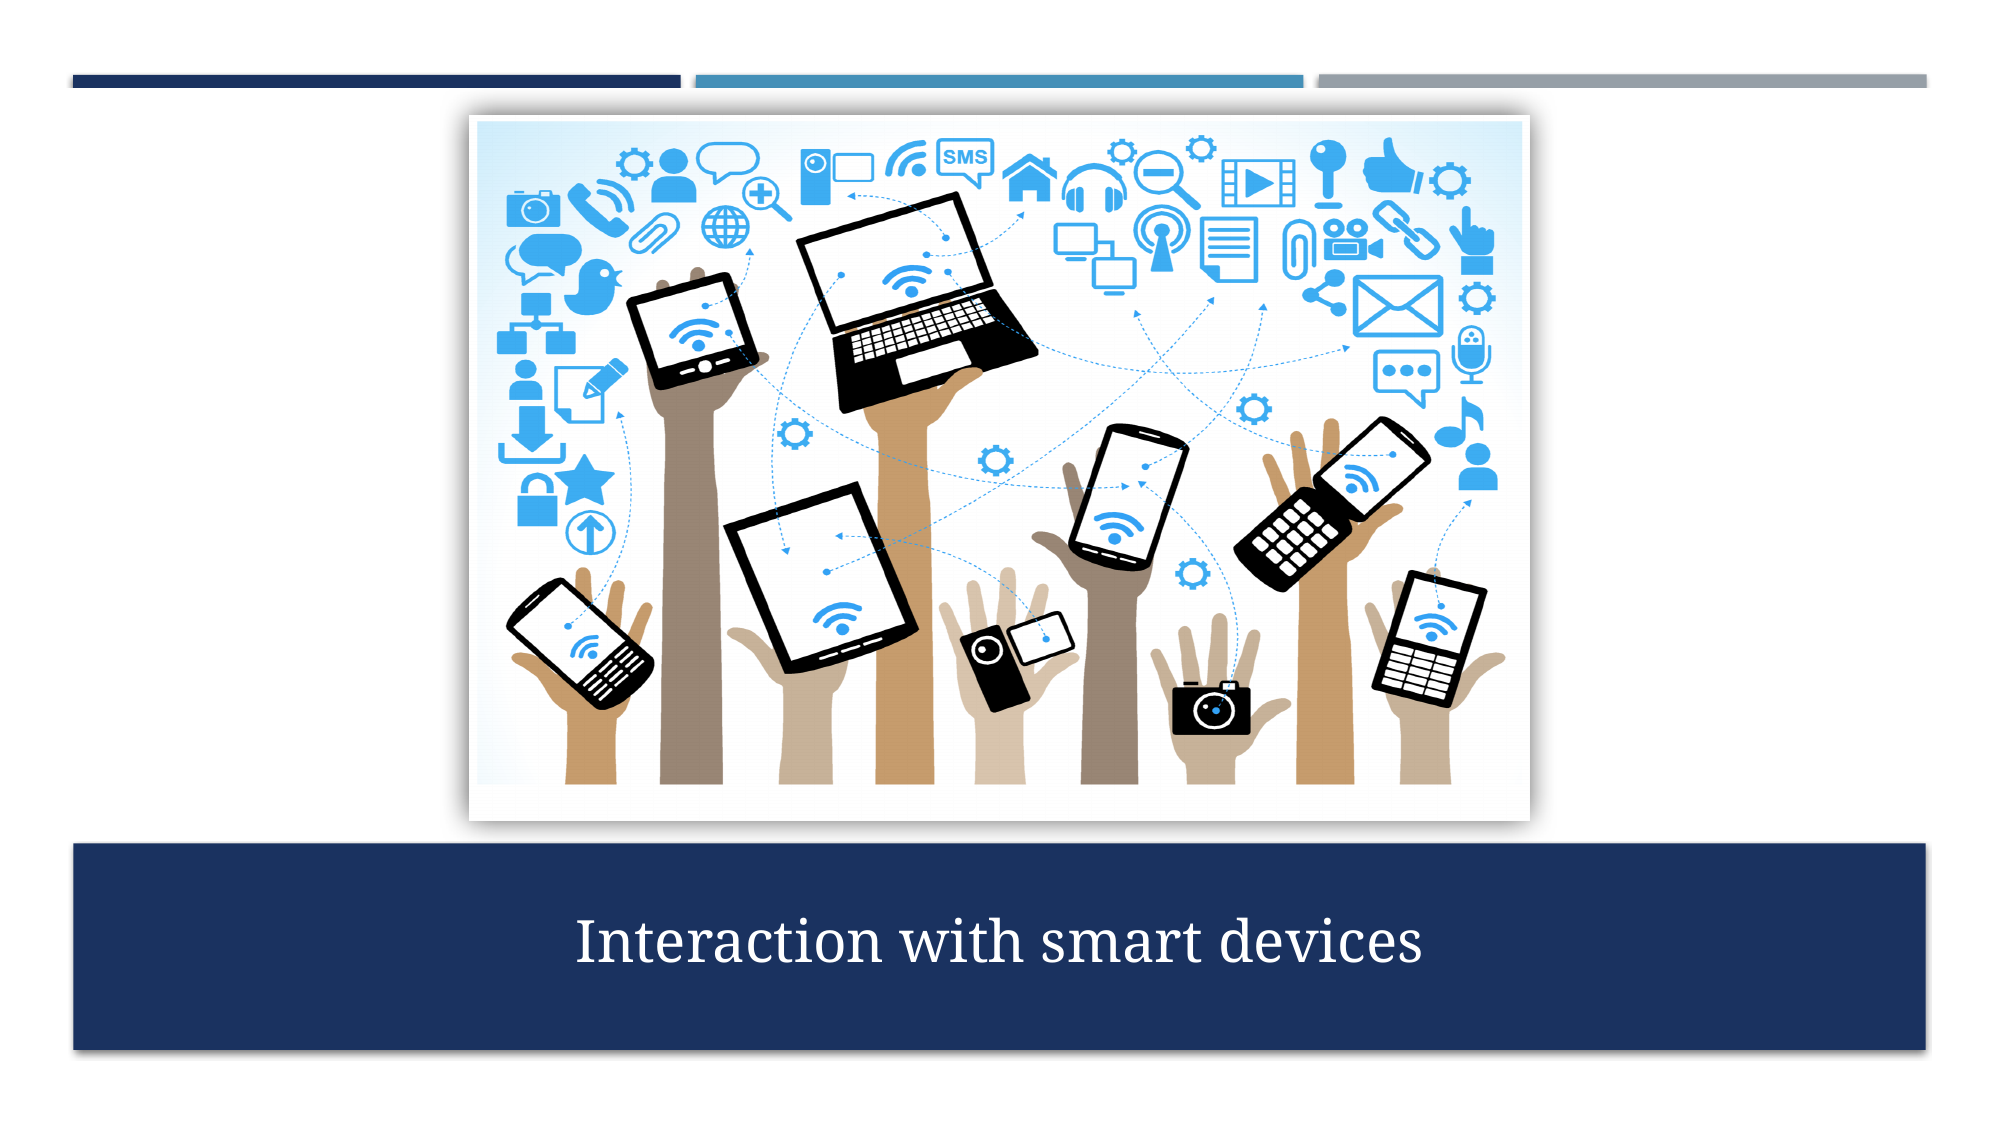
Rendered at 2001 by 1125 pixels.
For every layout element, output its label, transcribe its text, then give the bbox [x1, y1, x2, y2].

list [469, 115, 1530, 821]
text_box [72, 842, 1927, 1051]
text_box [0, 86, 2000, 1125]
title Interaction with smart devices [95, 863, 1905, 982]
